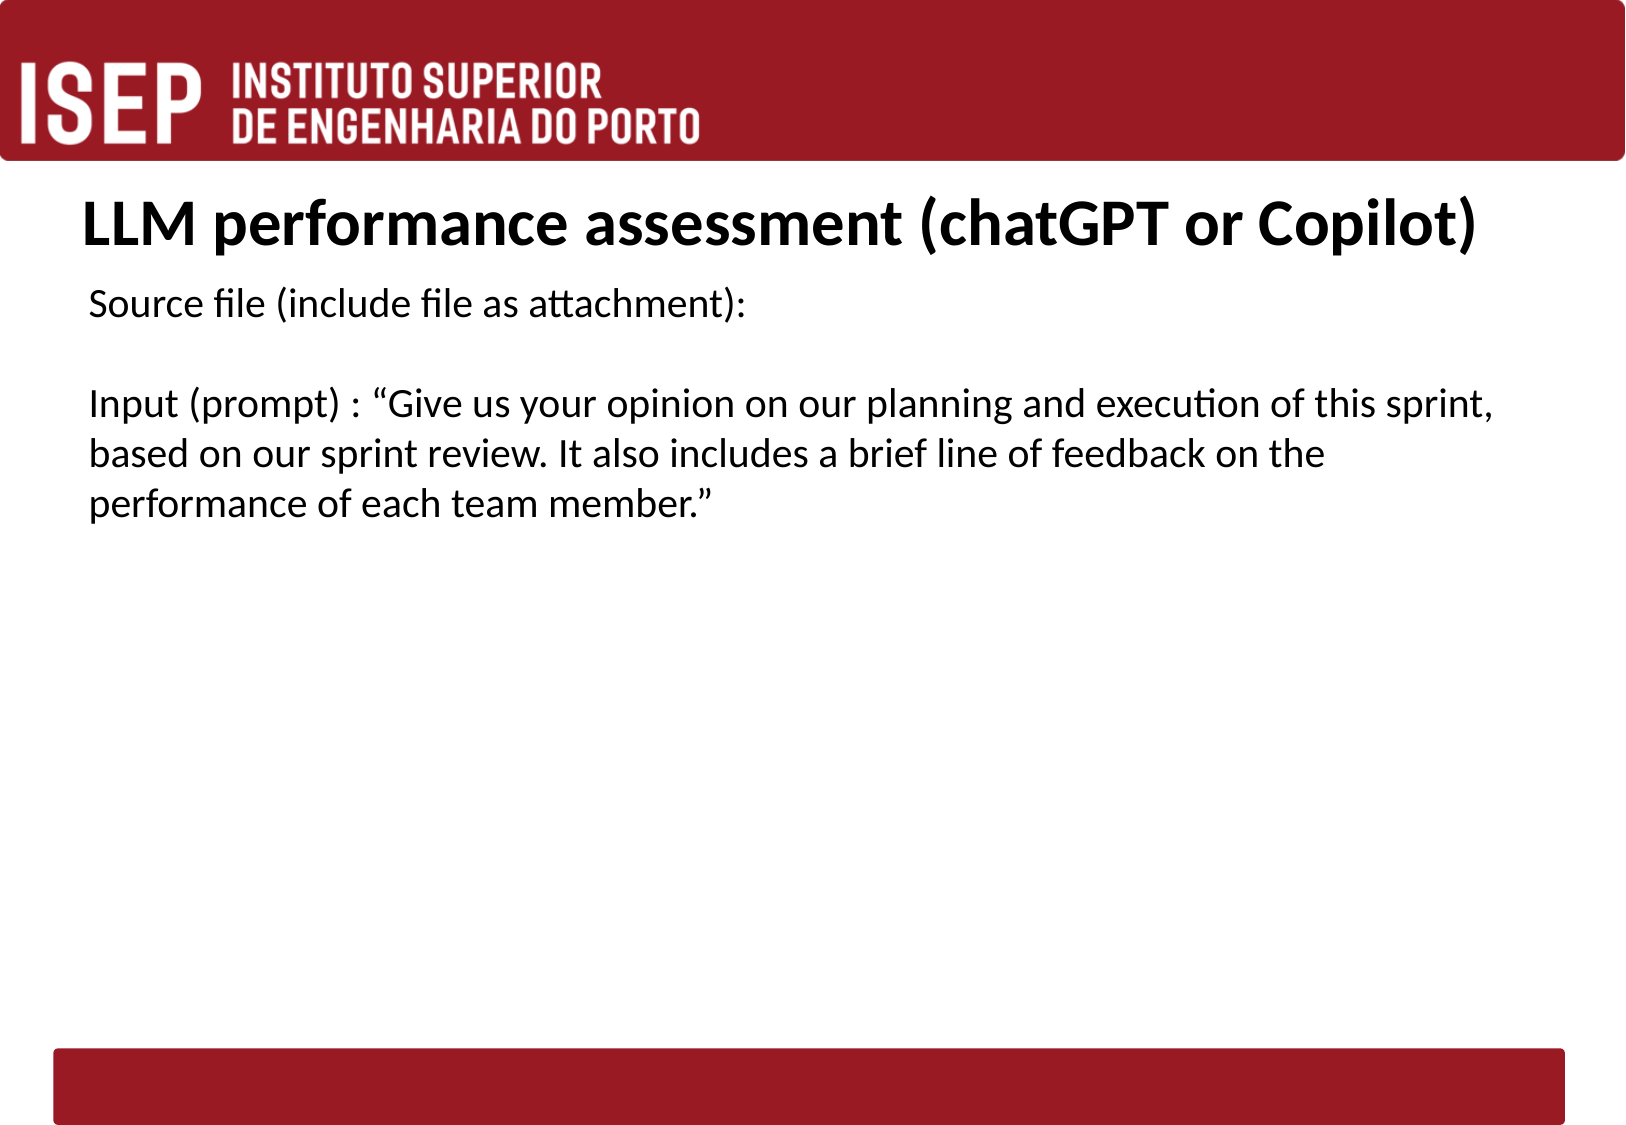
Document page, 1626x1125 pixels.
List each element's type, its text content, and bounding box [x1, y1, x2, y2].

title LLM performance assessment (chatGPT or Copilot) [67, 164, 1552, 258]
picture [0, 0, 1625, 162]
text_box Source file (include file as attachment): Input (prompt) : “Give us your opinion on our planning and execution of this sprint, based on our sprint review. It also includes a brief line of feedback on the performance of each team member.” [73, 260, 1557, 1031]
